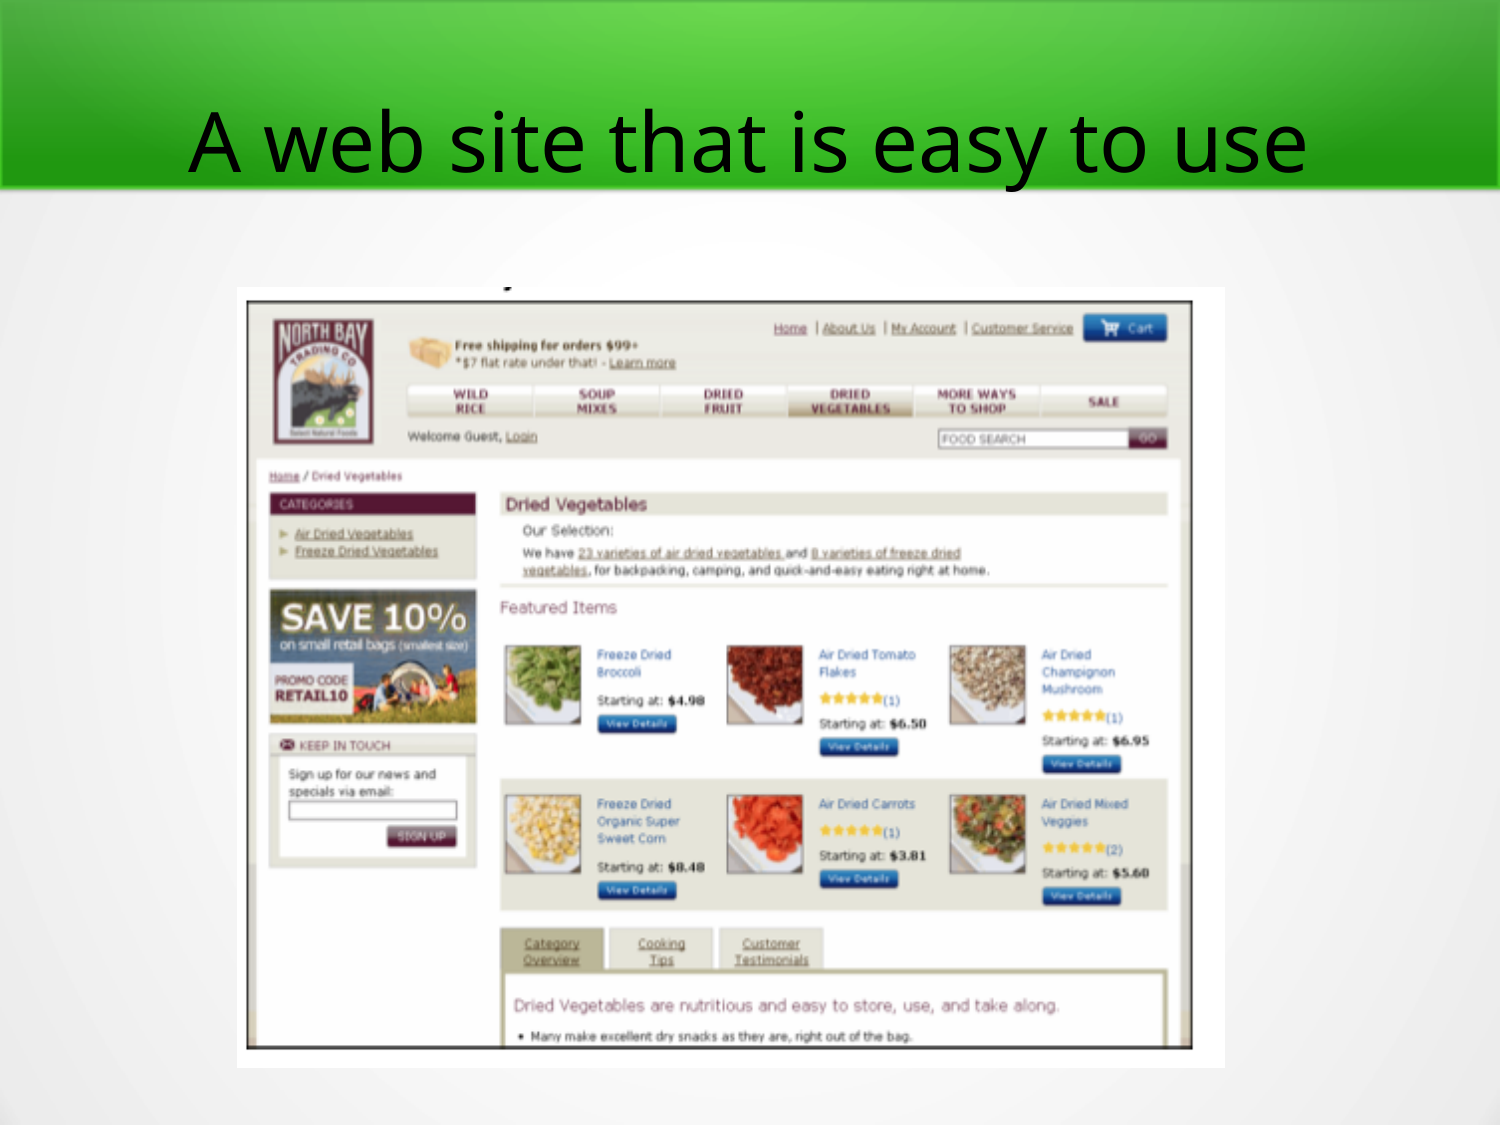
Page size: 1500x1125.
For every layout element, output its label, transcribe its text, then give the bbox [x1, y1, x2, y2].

picture [0, 0, 1500, 1125]
text_box A web site that is easy to use [74, 45, 1425, 233]
